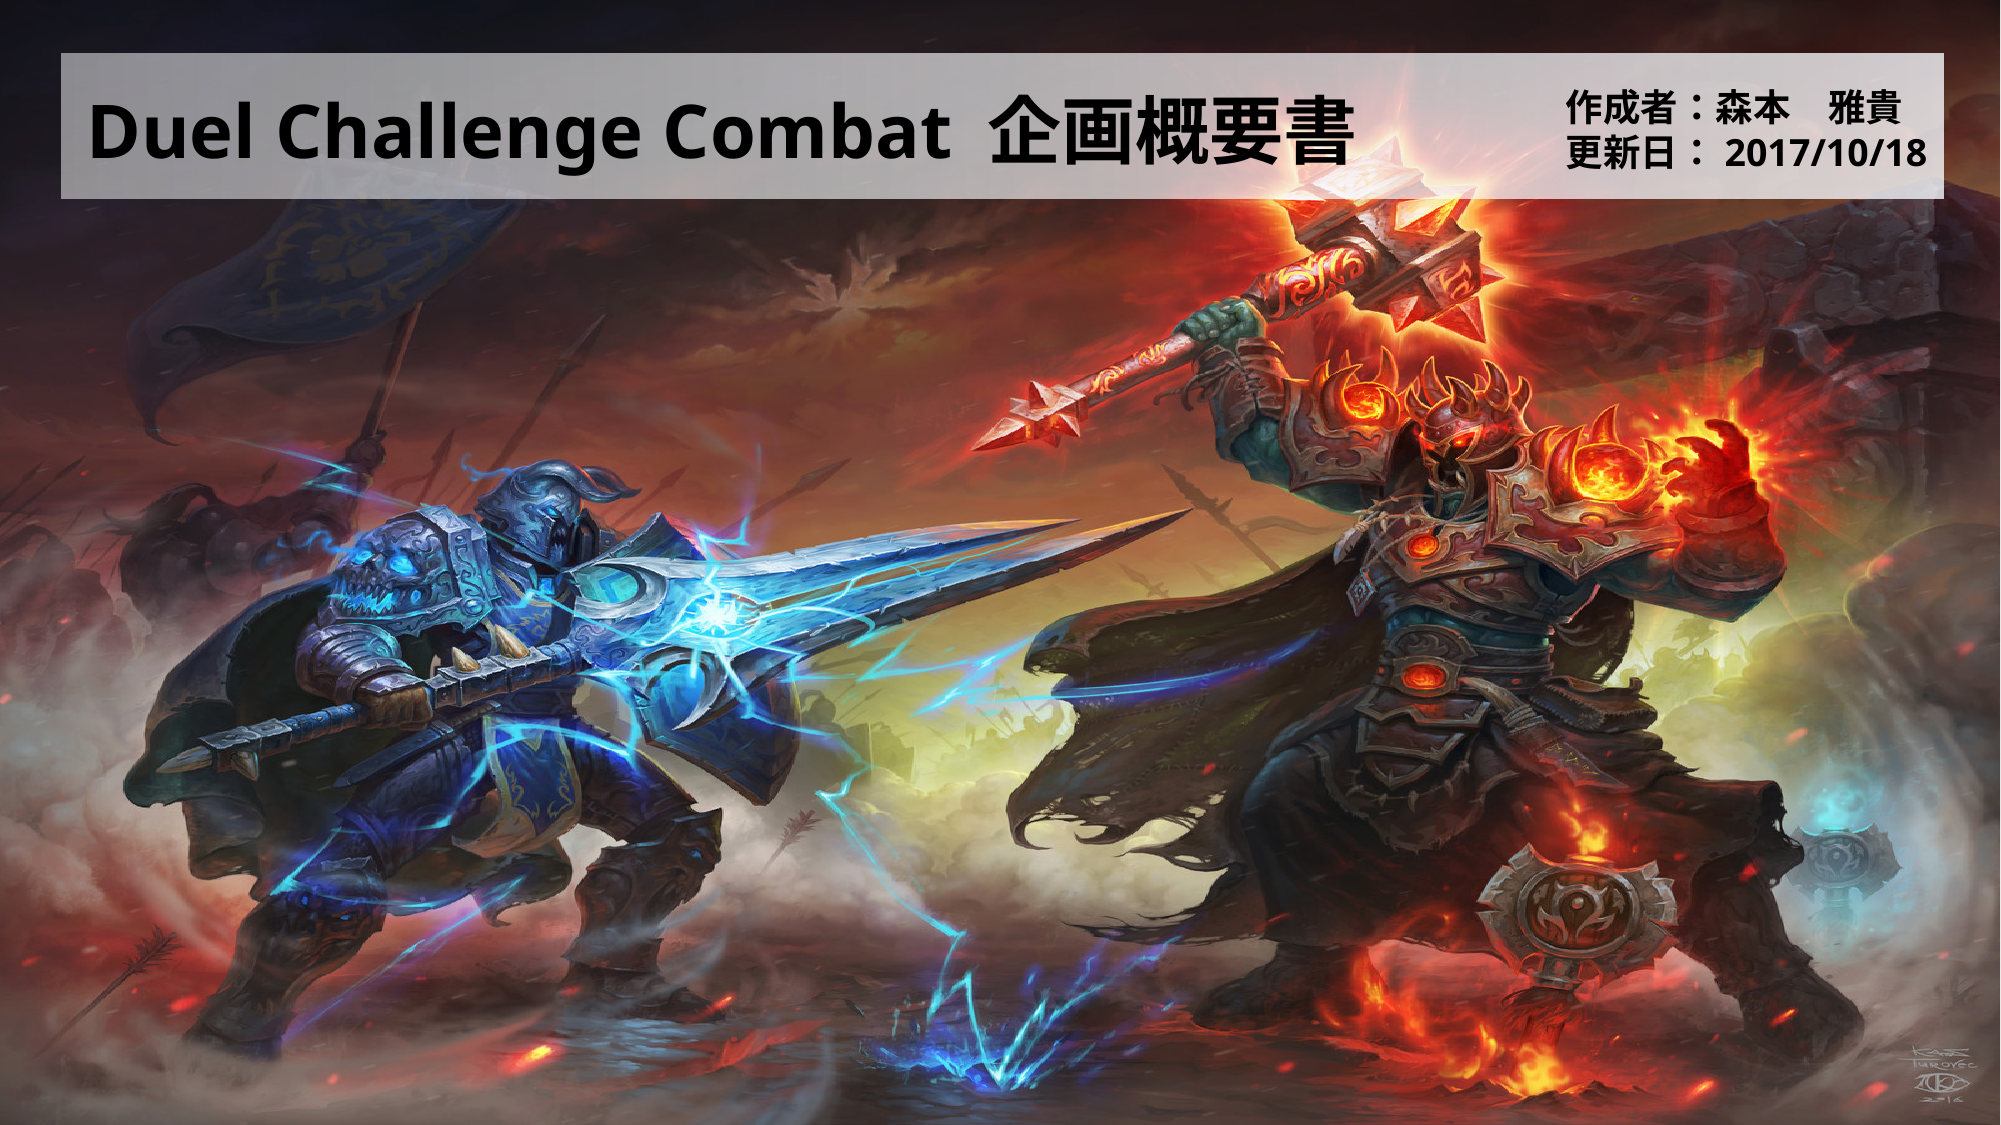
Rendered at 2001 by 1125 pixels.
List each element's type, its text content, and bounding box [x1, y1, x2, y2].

text_box 作成者：森本 雅貴 更新日：2017/10/18 [1550, 76, 1943, 182]
picture [0, 0, 2001, 1125]
title Duel Challenge Combat 企画概要書 [71, 69, 1500, 183]
text_box [61, 52, 1945, 200]
